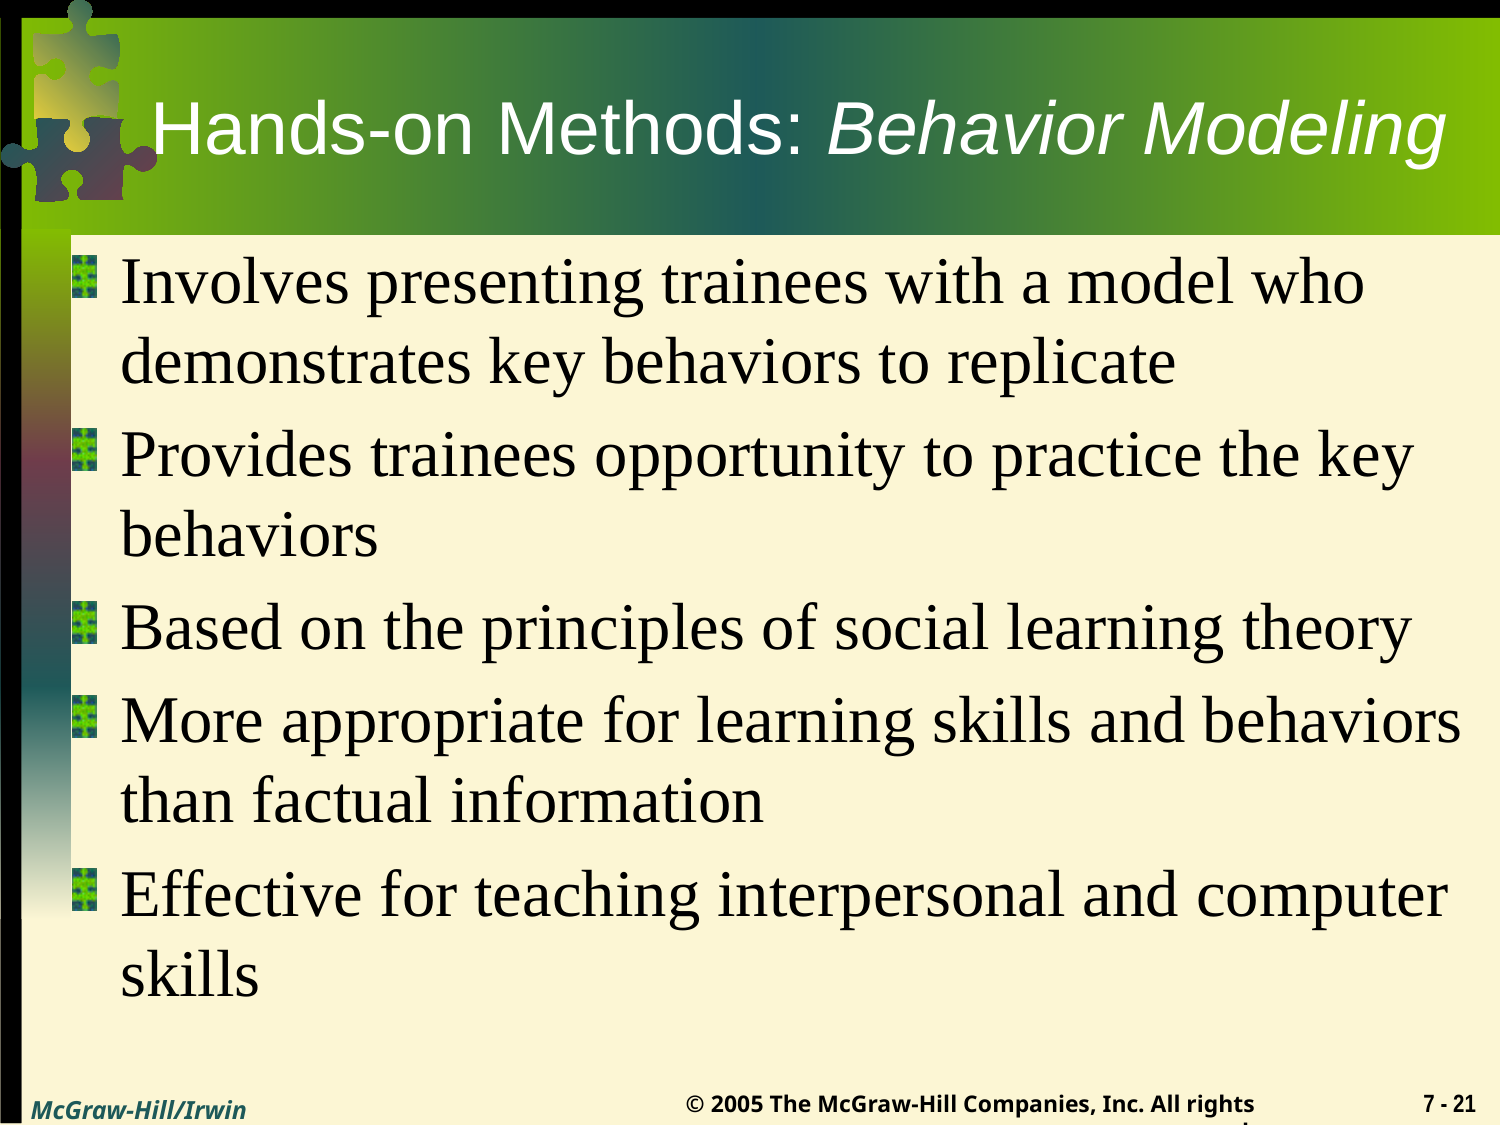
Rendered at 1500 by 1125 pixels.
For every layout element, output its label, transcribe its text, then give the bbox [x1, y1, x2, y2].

picture [72, 428, 97, 471]
list Involves presenting trainees with a model who demonstrates key behaviors to replicate Provides trainees opportunity to practice the key behaviors Based on the principles of social learning theory More appropriate for learning skills and behaviors than factual information Effective for teaching interpersonal and computer skills [56, 228, 1500, 1078]
picture [72, 868, 97, 911]
picture [72, 695, 97, 738]
picture [72, 255, 97, 298]
title Hands-on Methods: Behavior Modeling [117, 30, 1481, 219]
picture [72, 601, 97, 644]
